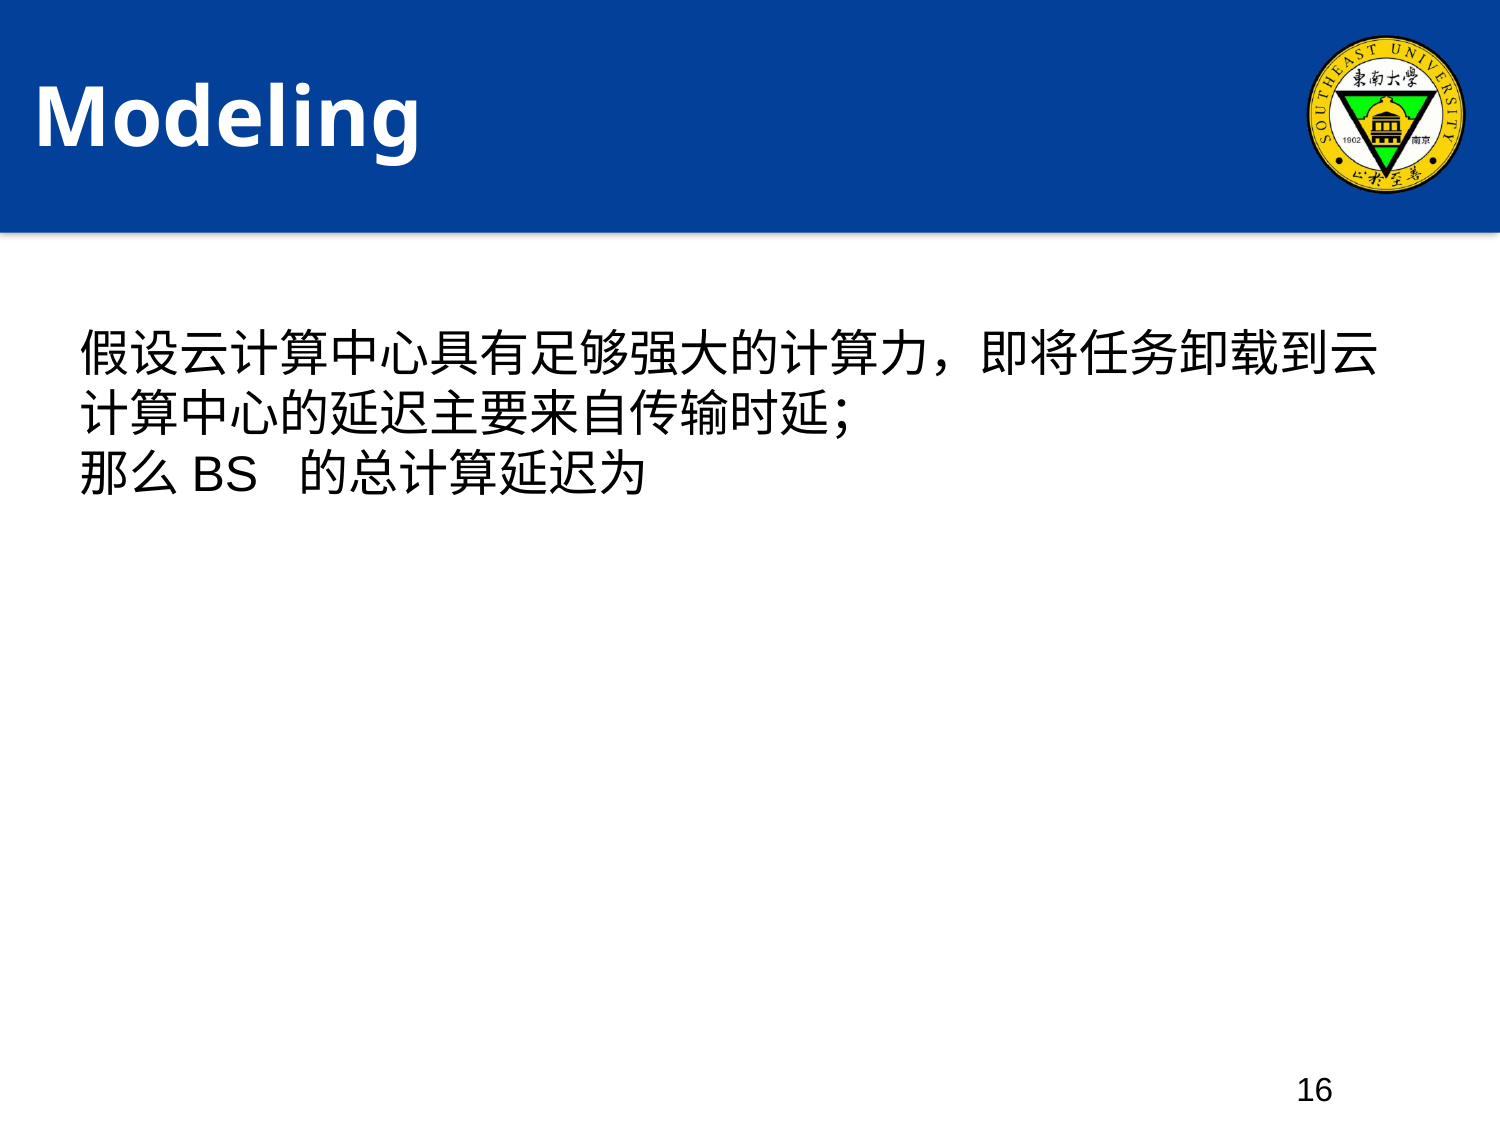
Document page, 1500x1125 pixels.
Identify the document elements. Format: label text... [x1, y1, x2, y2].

title Modeling [17, 19, 1368, 207]
picture [1304, 32, 1467, 195]
slide_number 16 [1281, 1060, 1482, 1121]
